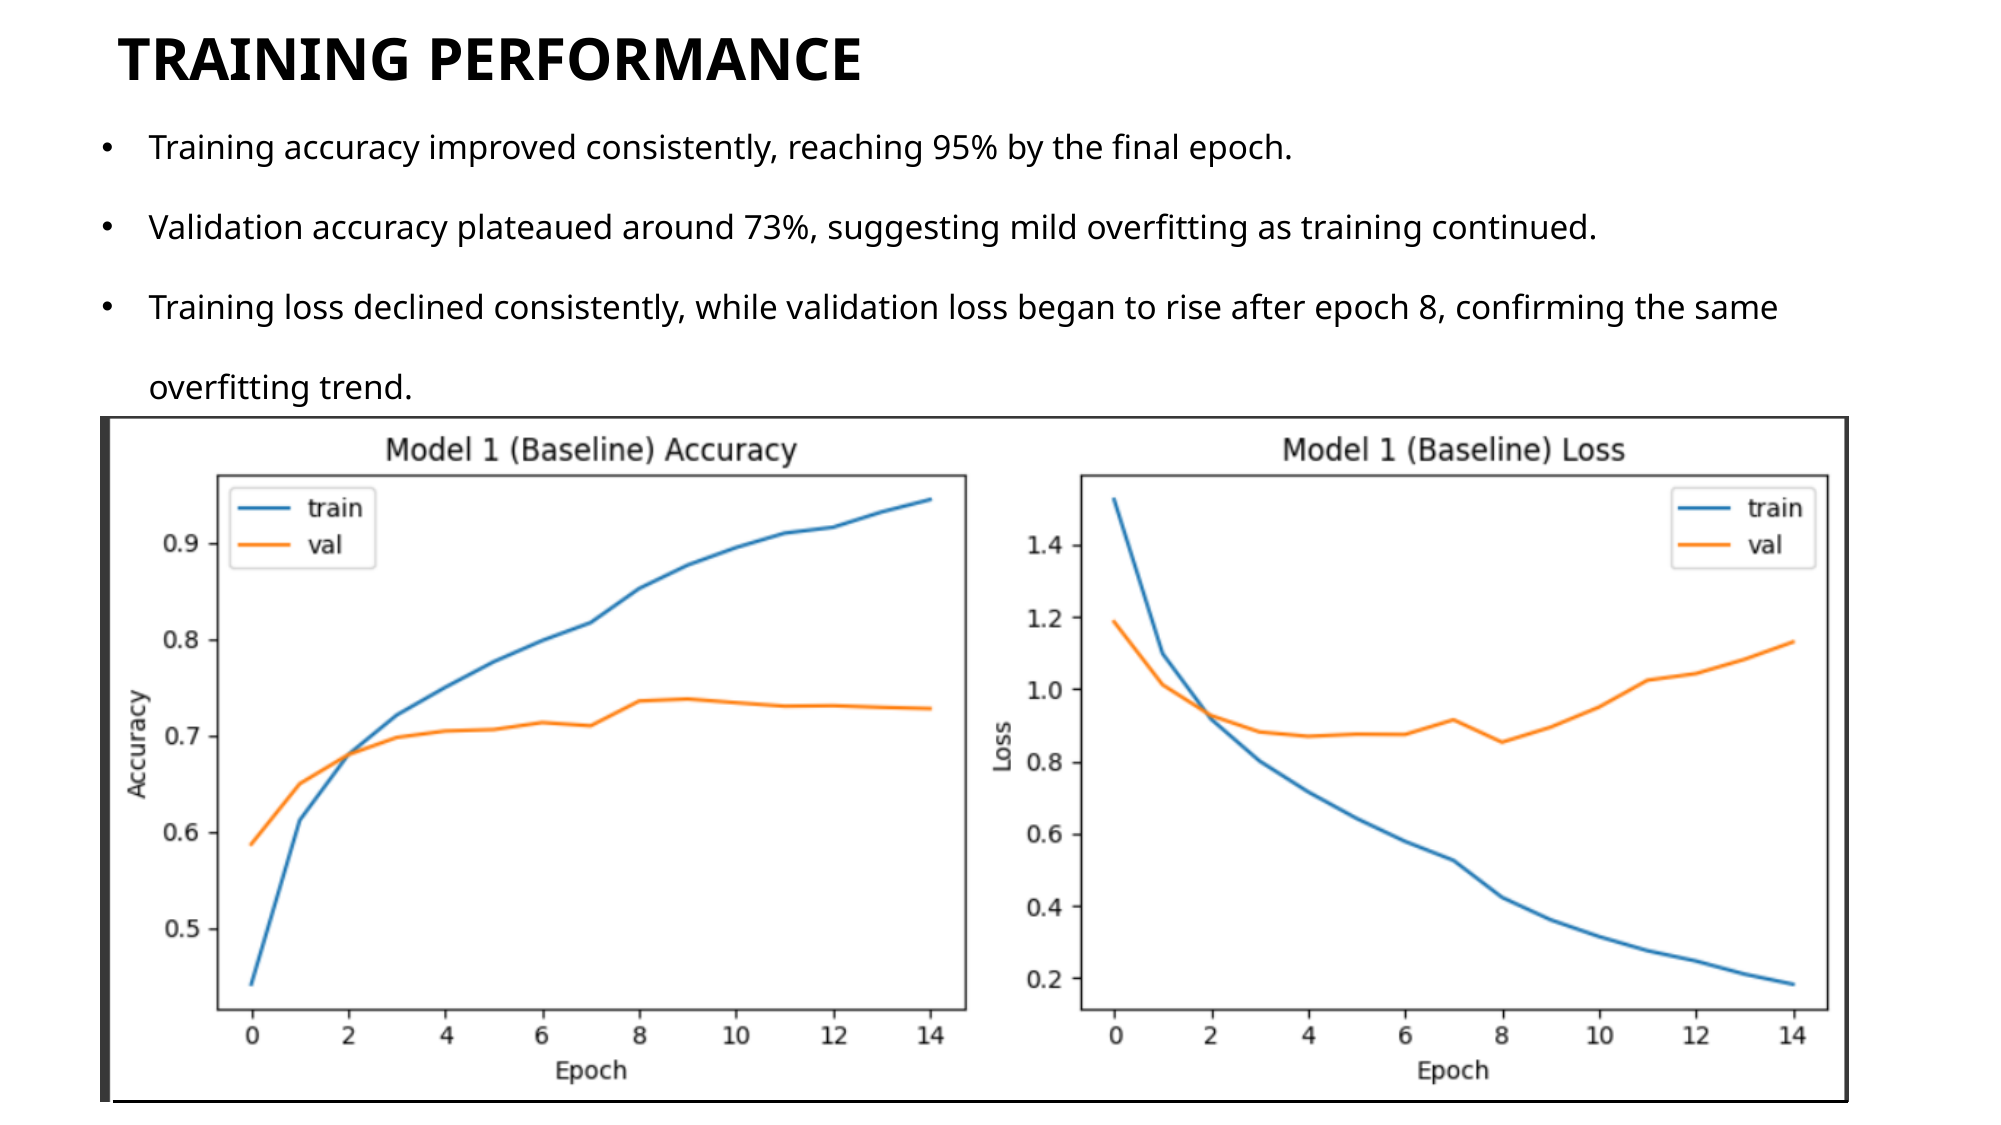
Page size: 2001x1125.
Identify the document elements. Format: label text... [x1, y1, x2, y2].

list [100, 416, 1849, 1102]
title TRAINING PERFORMANCE [86, 23, 1835, 79]
text_box Training accuracy improved consistently, reaching 95% by the final epoch. Validation accuracy plateaued around 73%, suggesting mild overfitting as training continued. Training loss declined consistently, while validation loss began to rise after epoch 8, confirming the same overfitting trend. [86, 79, 1835, 414]
